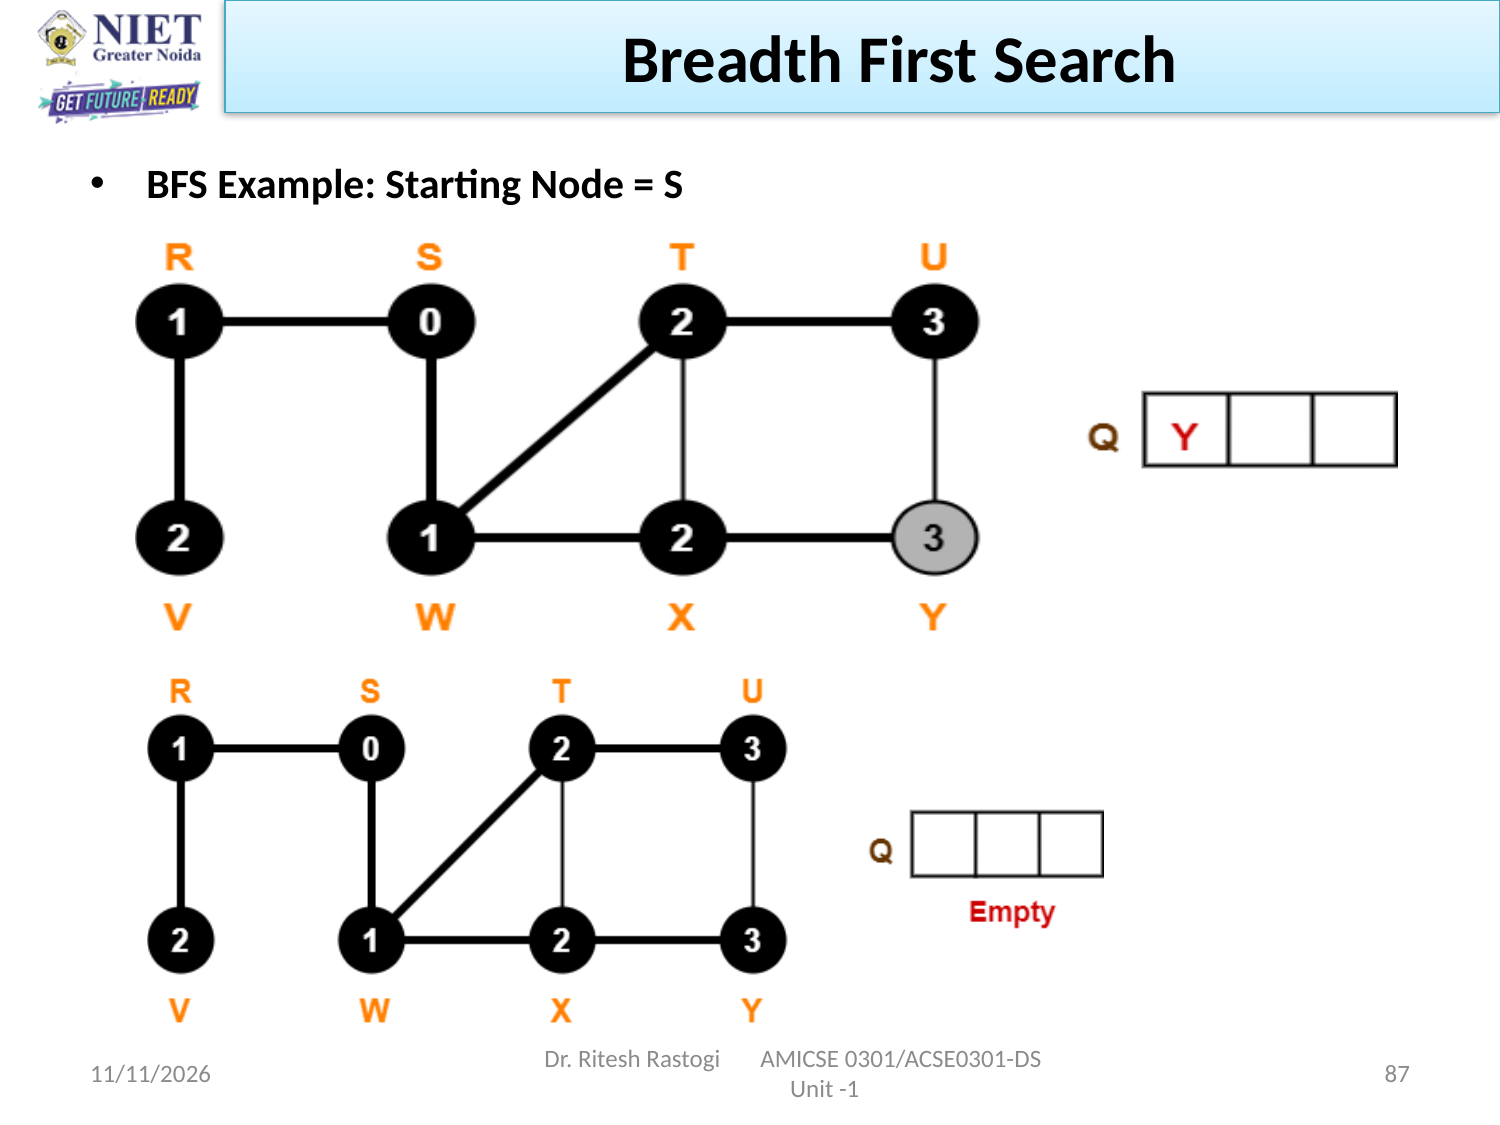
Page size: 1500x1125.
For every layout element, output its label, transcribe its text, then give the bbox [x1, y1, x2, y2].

slide_number 87 [1074, 1042, 1425, 1103]
text_box Breadth First Search [238, 0, 1500, 113]
list BFS Example: Starting Node = S [75, 149, 738, 892]
footer Dr. Ritesh Rastogi AMICSE 0301/ACSE0301-DS Unit -1 [512, 1042, 1074, 1103]
slide_number 15-Jan-23 [75, 1042, 425, 1103]
picture [0, 0, 238, 135]
picture [147, 668, 1104, 1029]
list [135, 231, 1398, 639]
